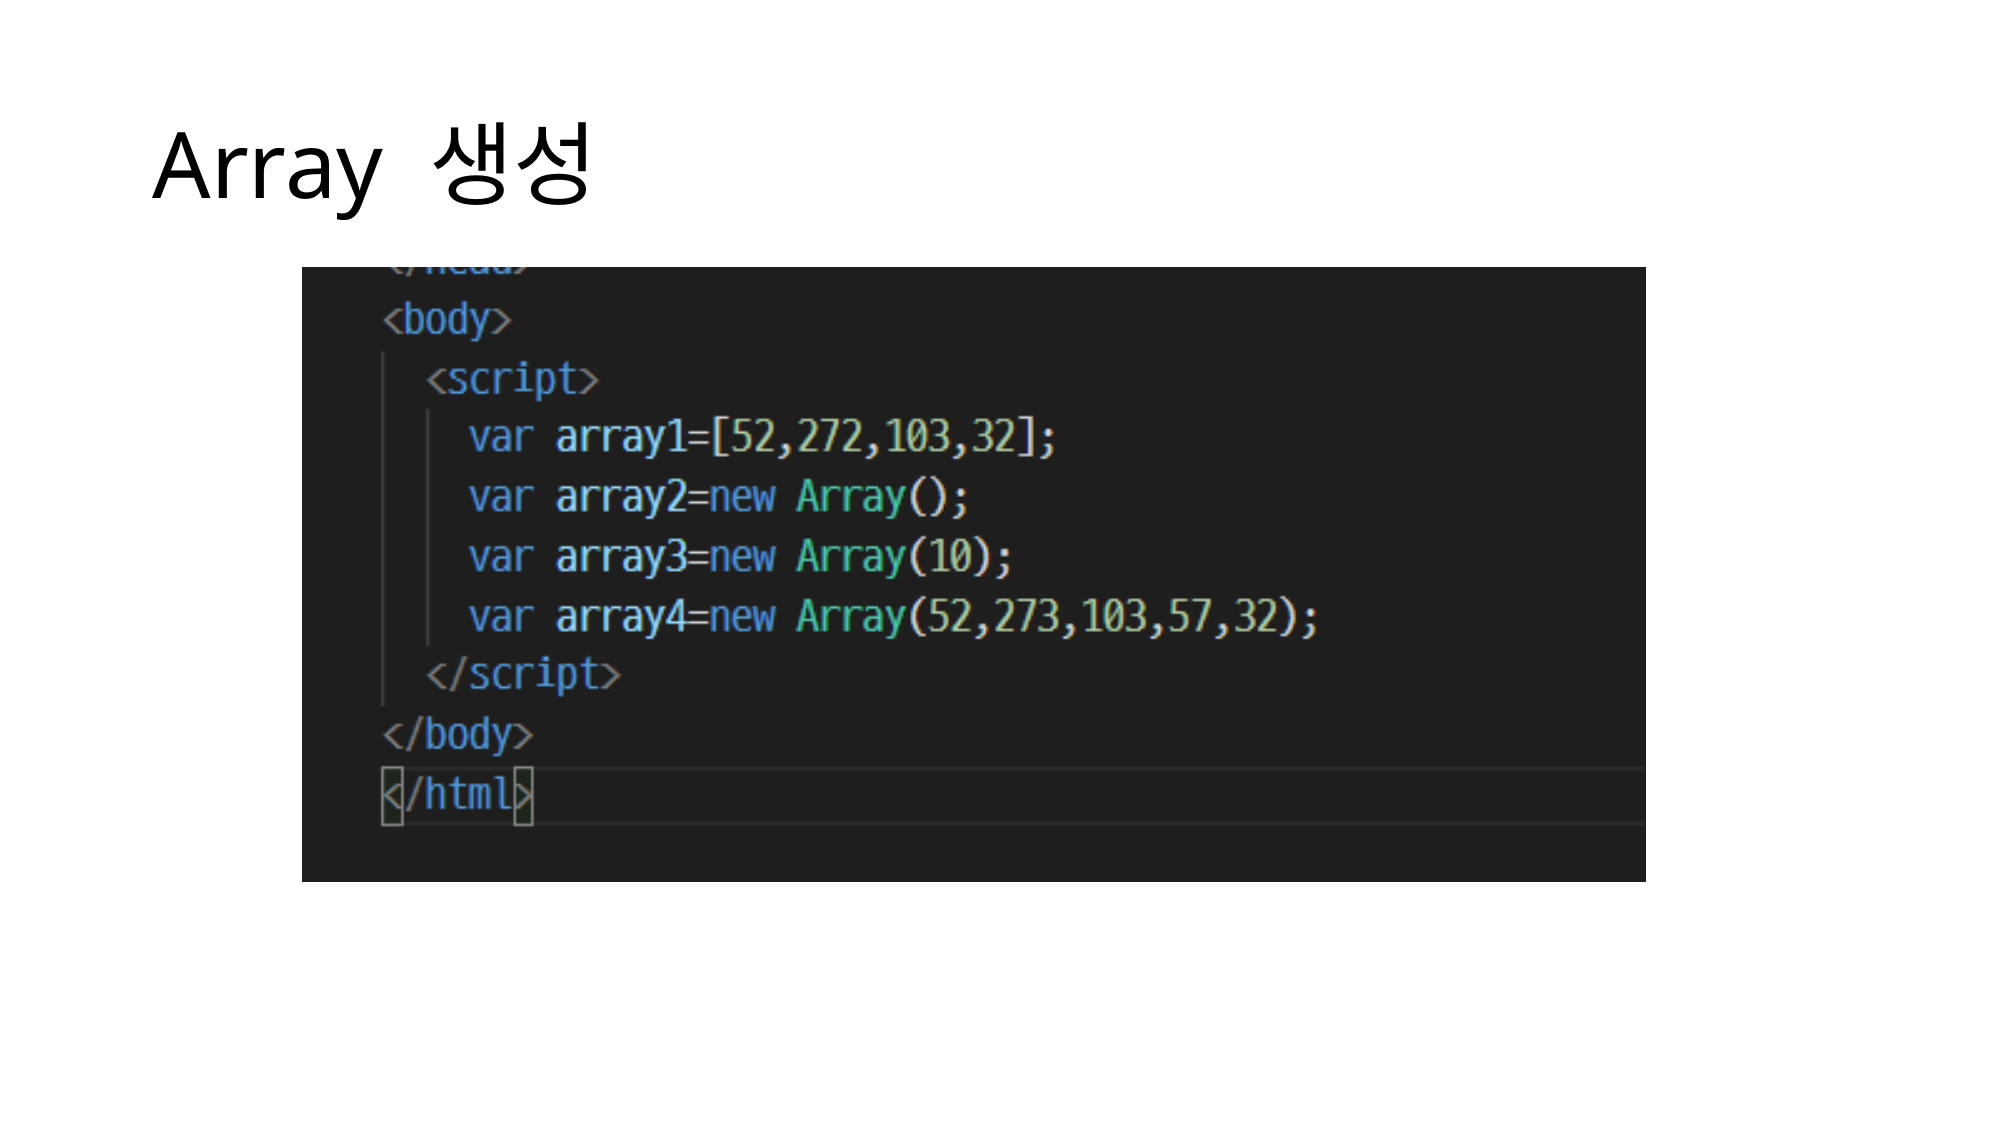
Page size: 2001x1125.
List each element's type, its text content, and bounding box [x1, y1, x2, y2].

picture [302, 267, 1646, 882]
title Array 생성 [137, 59, 1863, 278]
